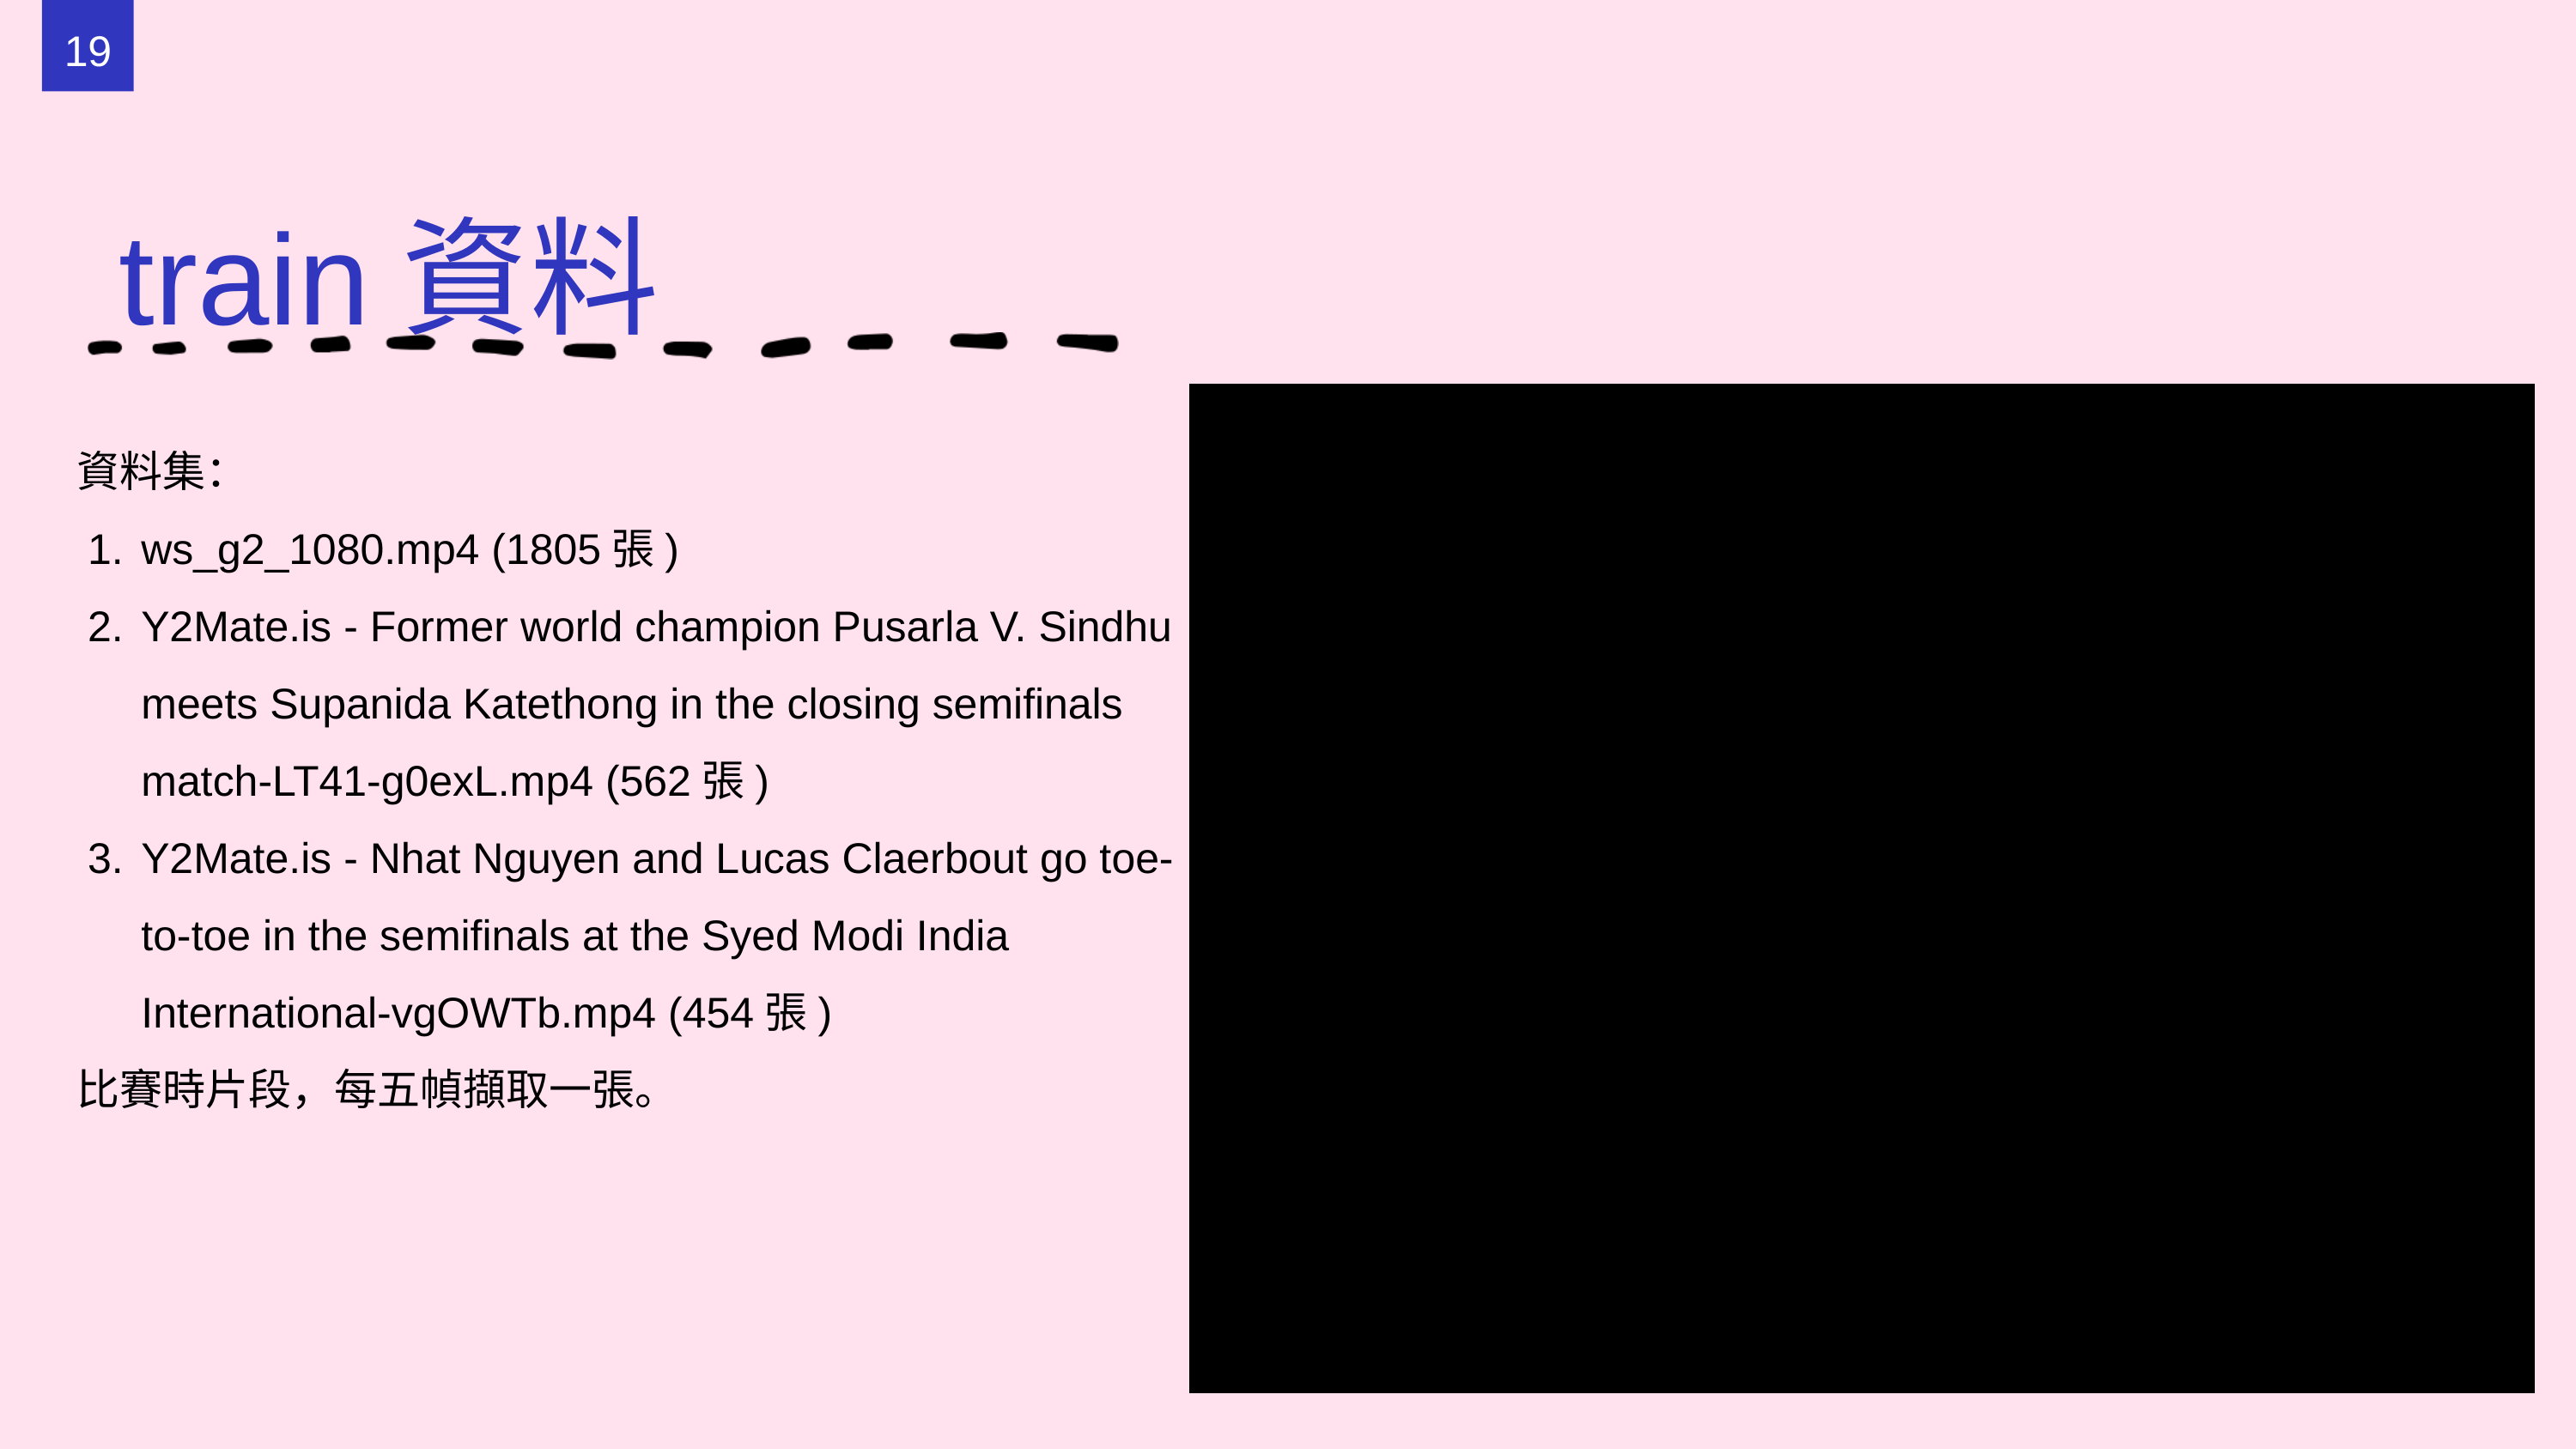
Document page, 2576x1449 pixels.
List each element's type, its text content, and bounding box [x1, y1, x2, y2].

text_box [41, 0, 134, 92]
text_box train資料 [119, 151, 2032, 351]
picture [88, 331, 1119, 360]
text_box 資料集： ws_g2_1080.mp4 (1805張) Y2Mate.is - Former world champion Pusarla V. Sindhu meets Supanida Katethong in the closing semifinals match-LT41-g0exL.mp4 (562張) Y2Mate.is - Nhat Nguyen and Lucas Claerbout go toe-to-toe in the semifinals at the Syed Modi India International-vgOWTb.mp4 (454張) 比賽時片段，每五幀擷取一張。 [64, 405, 1184, 1126]
text_box 19 [56, 28, 120, 76]
picture [1188, 383, 2536, 1393]
